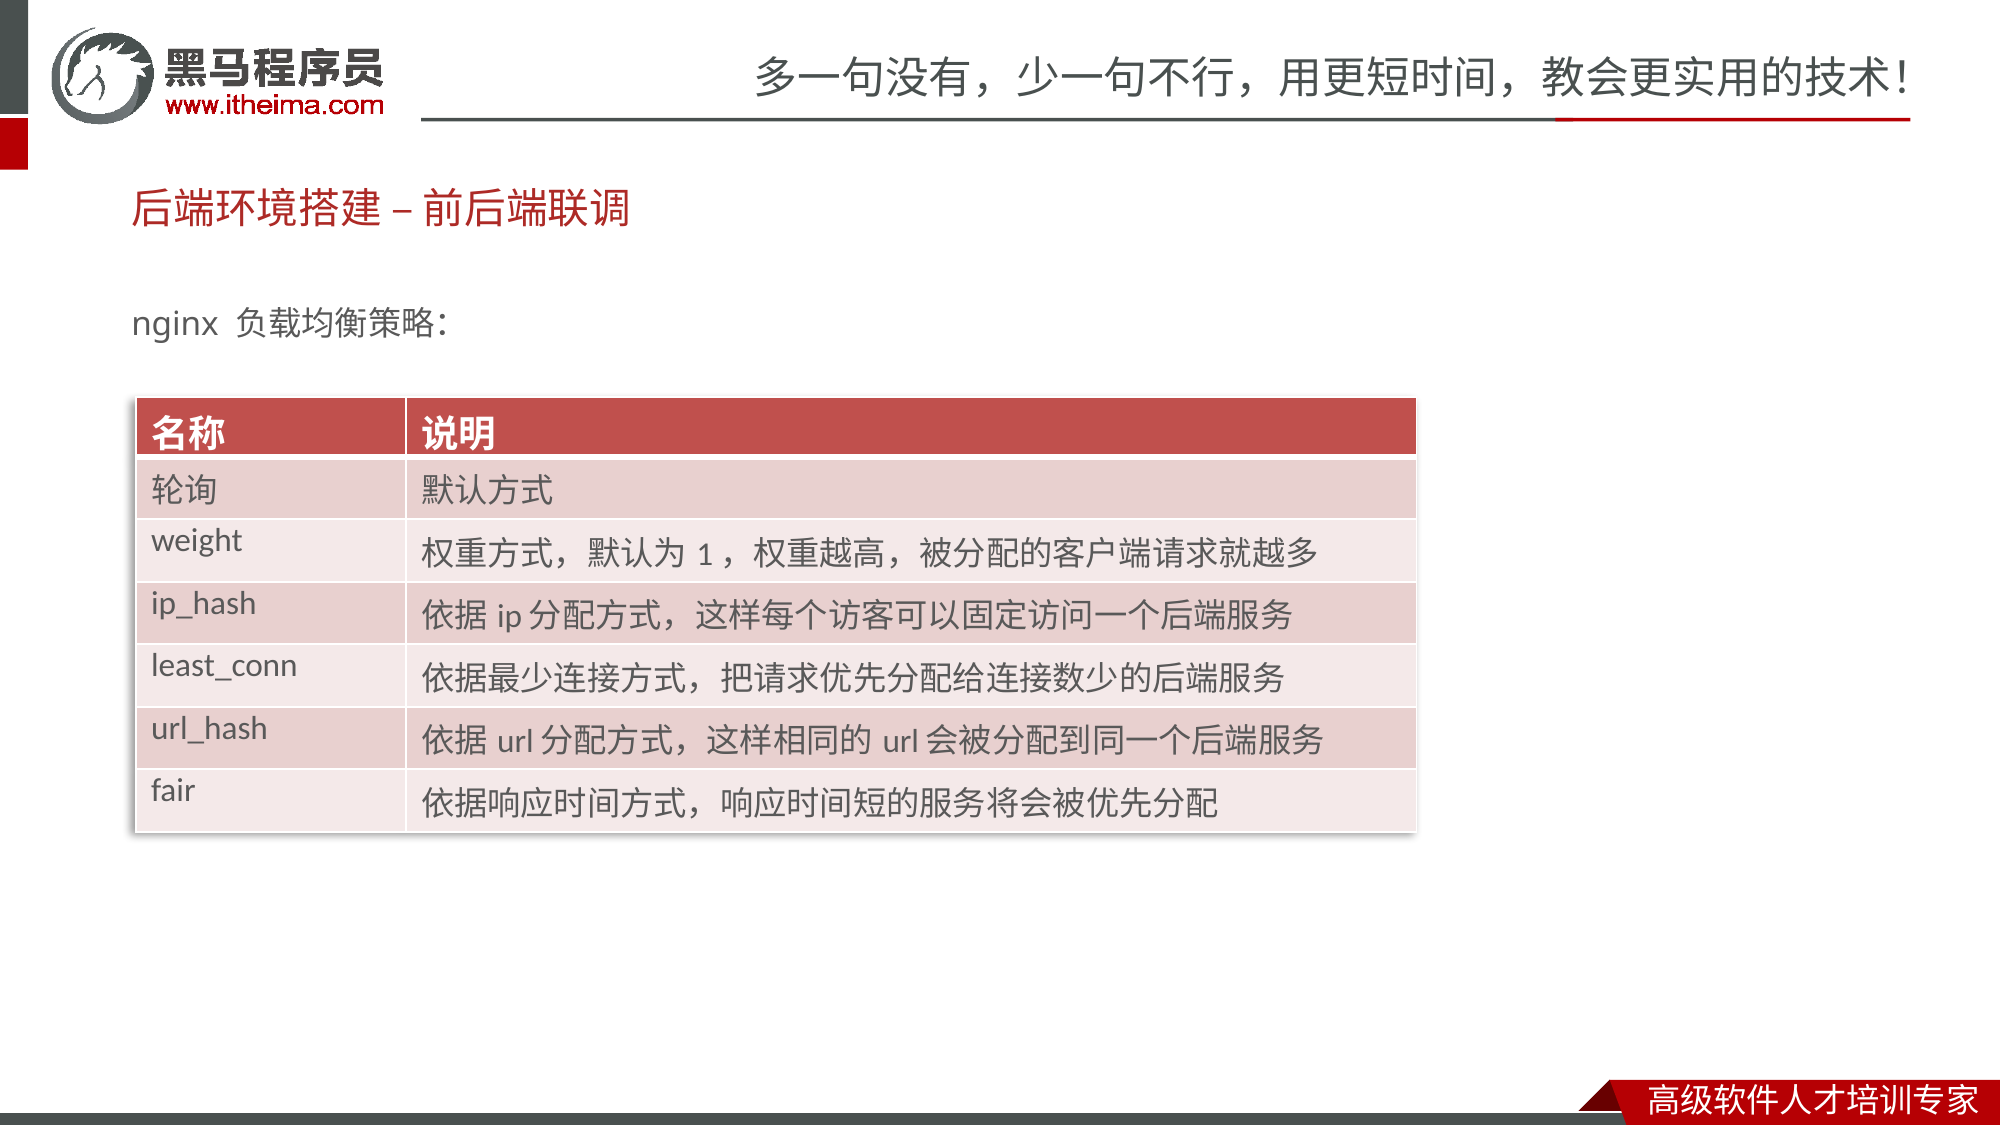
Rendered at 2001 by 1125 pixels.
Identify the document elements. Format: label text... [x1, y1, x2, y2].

table_cell 依据最少连接方式，把请求优先分配给连接数少的后端服务 [407, 645, 1416, 706]
table_cell 依据url分配方式，这样相同的url会被分配到同一个后端服务 [407, 708, 1416, 768]
table_cell 轮询 [137, 460, 405, 518]
table_cell 默认方式 [407, 460, 1416, 518]
table_cell ip_hash [137, 583, 405, 643]
table_cell 依据响应时间方式，响应时间短的服务将会被优先分配 [407, 770, 1416, 831]
title 后端环境搭建 – 前后端联调 [116, 164, 1872, 250]
table_cell url_hash [137, 708, 405, 768]
table_cell weight [137, 520, 405, 581]
table_header 说明 [407, 398, 1416, 454]
text_box nginx 负载均衡策略： [116, 274, 1856, 350]
picture [50, 26, 384, 125]
table_cell 依据ip分配方式，这样每个访客可以固定访问一个后端服务 [407, 583, 1416, 643]
table_cell 权重方式，默认为1，权重越高，被分配的客户端请求就越多 [407, 520, 1416, 581]
table_cell least_conn [137, 645, 405, 706]
table_cell fair [137, 770, 405, 831]
table_header 名称 [137, 398, 405, 454]
